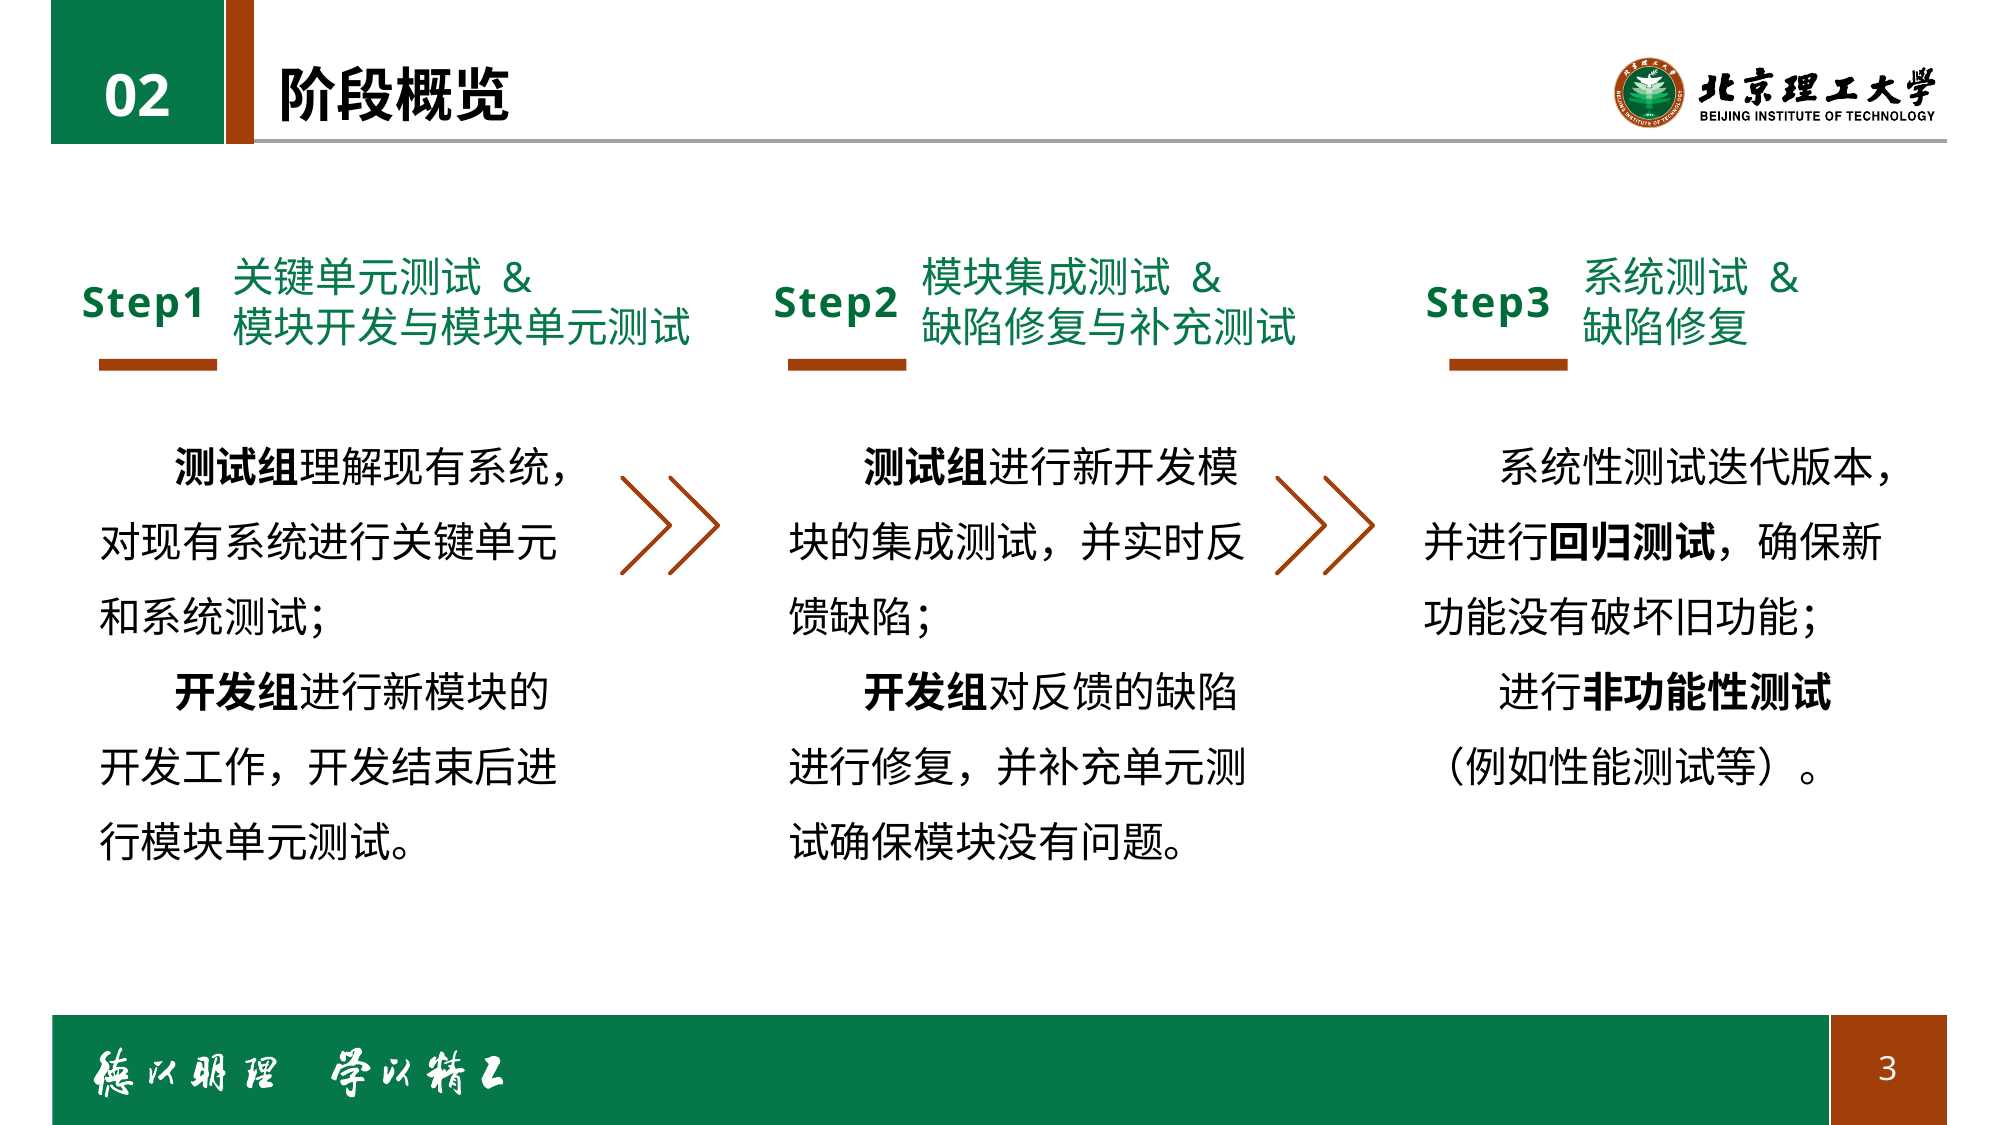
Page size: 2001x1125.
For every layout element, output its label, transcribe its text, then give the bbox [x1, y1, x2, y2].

text_box 关键单元测试 & 模块开发与模块单元测试 [217, 242, 714, 358]
text_box [1279, 476, 1328, 575]
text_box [1423, 268, 1903, 898]
title 阶段概览 [263, 50, 1557, 136]
text_box 系统测试 & 缺陷修复 [1567, 242, 1990, 358]
list 02 [51, 50, 224, 136]
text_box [771, 268, 1279, 898]
text_box [620, 476, 673, 576]
text_box [1322, 475, 1376, 576]
text_box 模块集成测试 & 缺陷修复与补充测试 [906, 242, 1349, 358]
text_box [78, 268, 576, 898]
text_box [667, 475, 721, 576]
